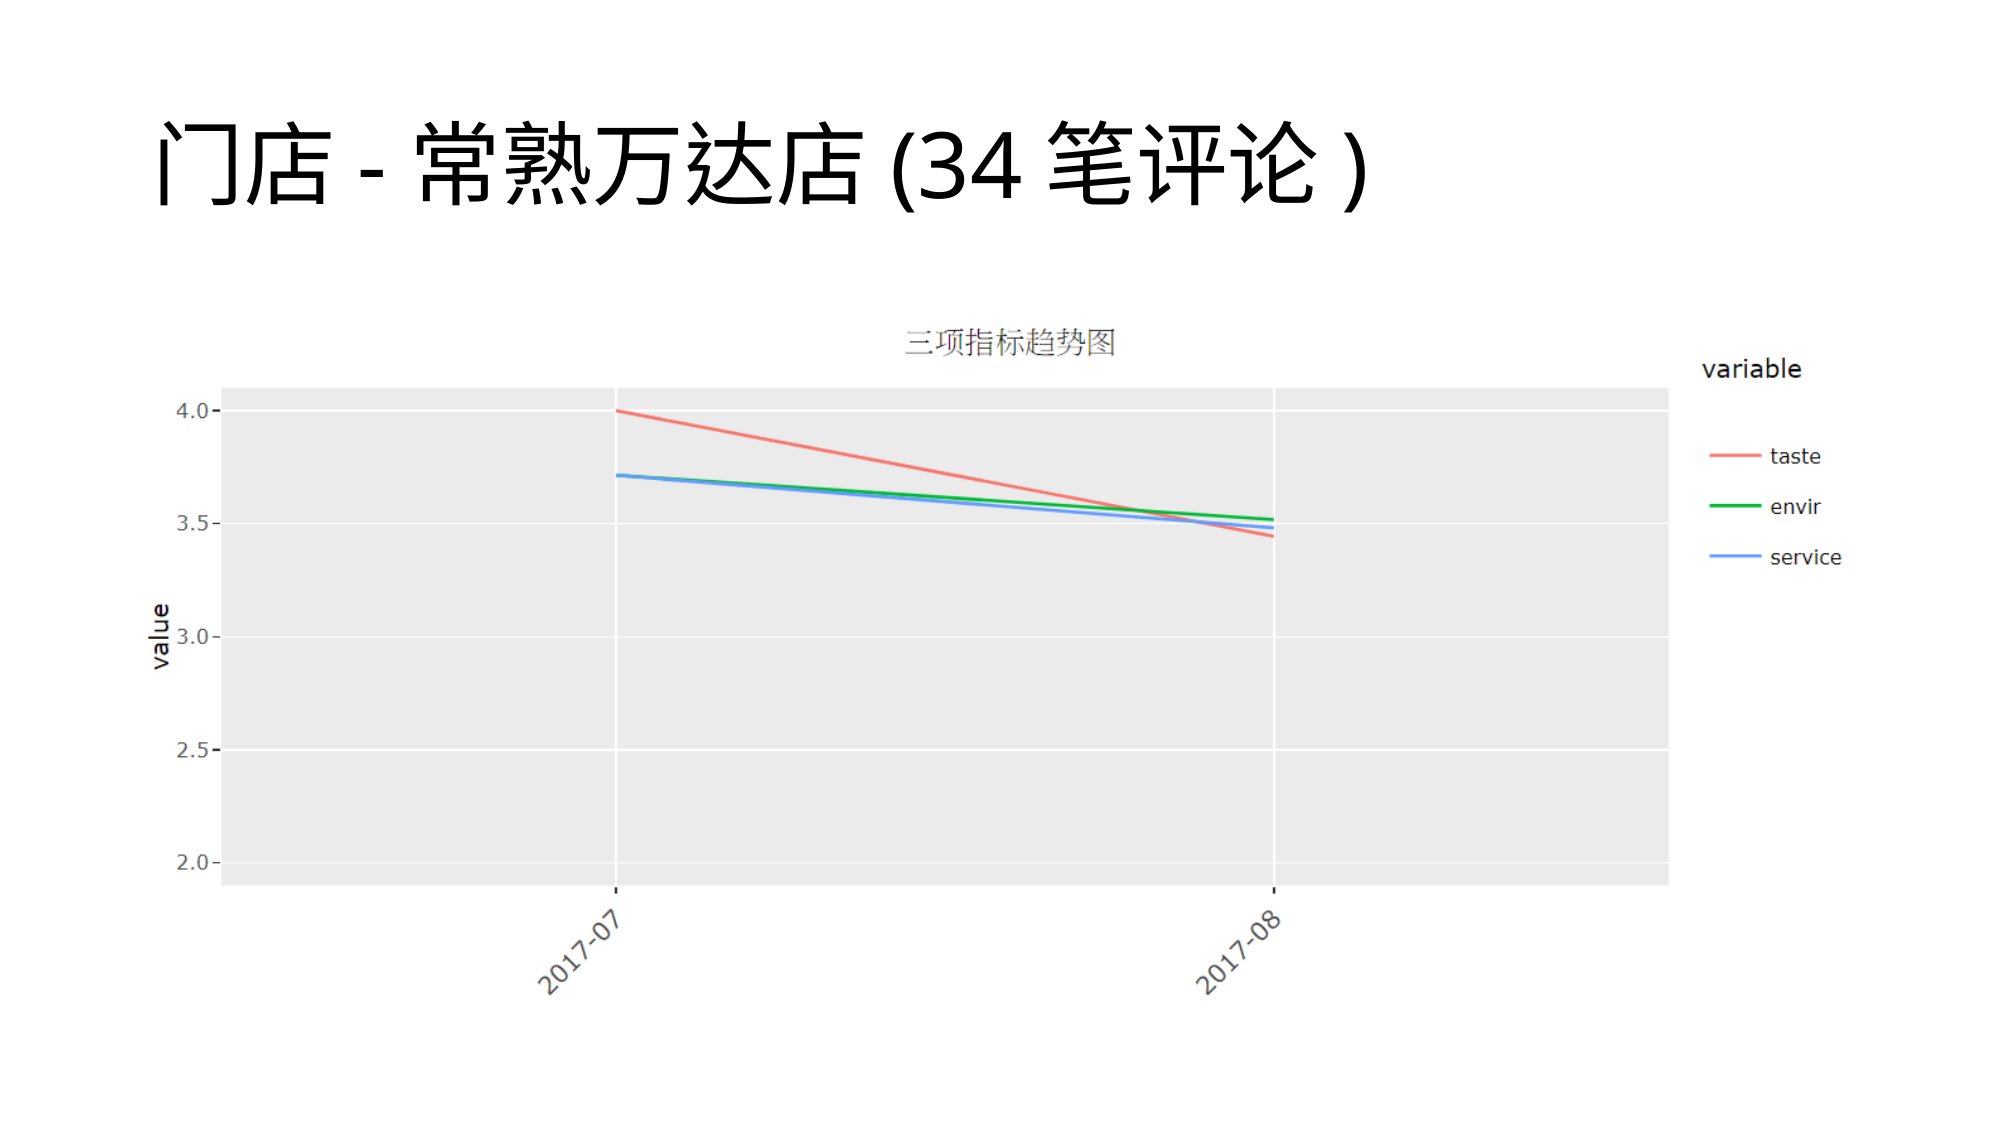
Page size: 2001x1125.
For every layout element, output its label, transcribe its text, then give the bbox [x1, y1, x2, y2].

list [137, 301, 1863, 1012]
title 门店-常熟万达店(34笔评论) [137, 59, 1863, 278]
